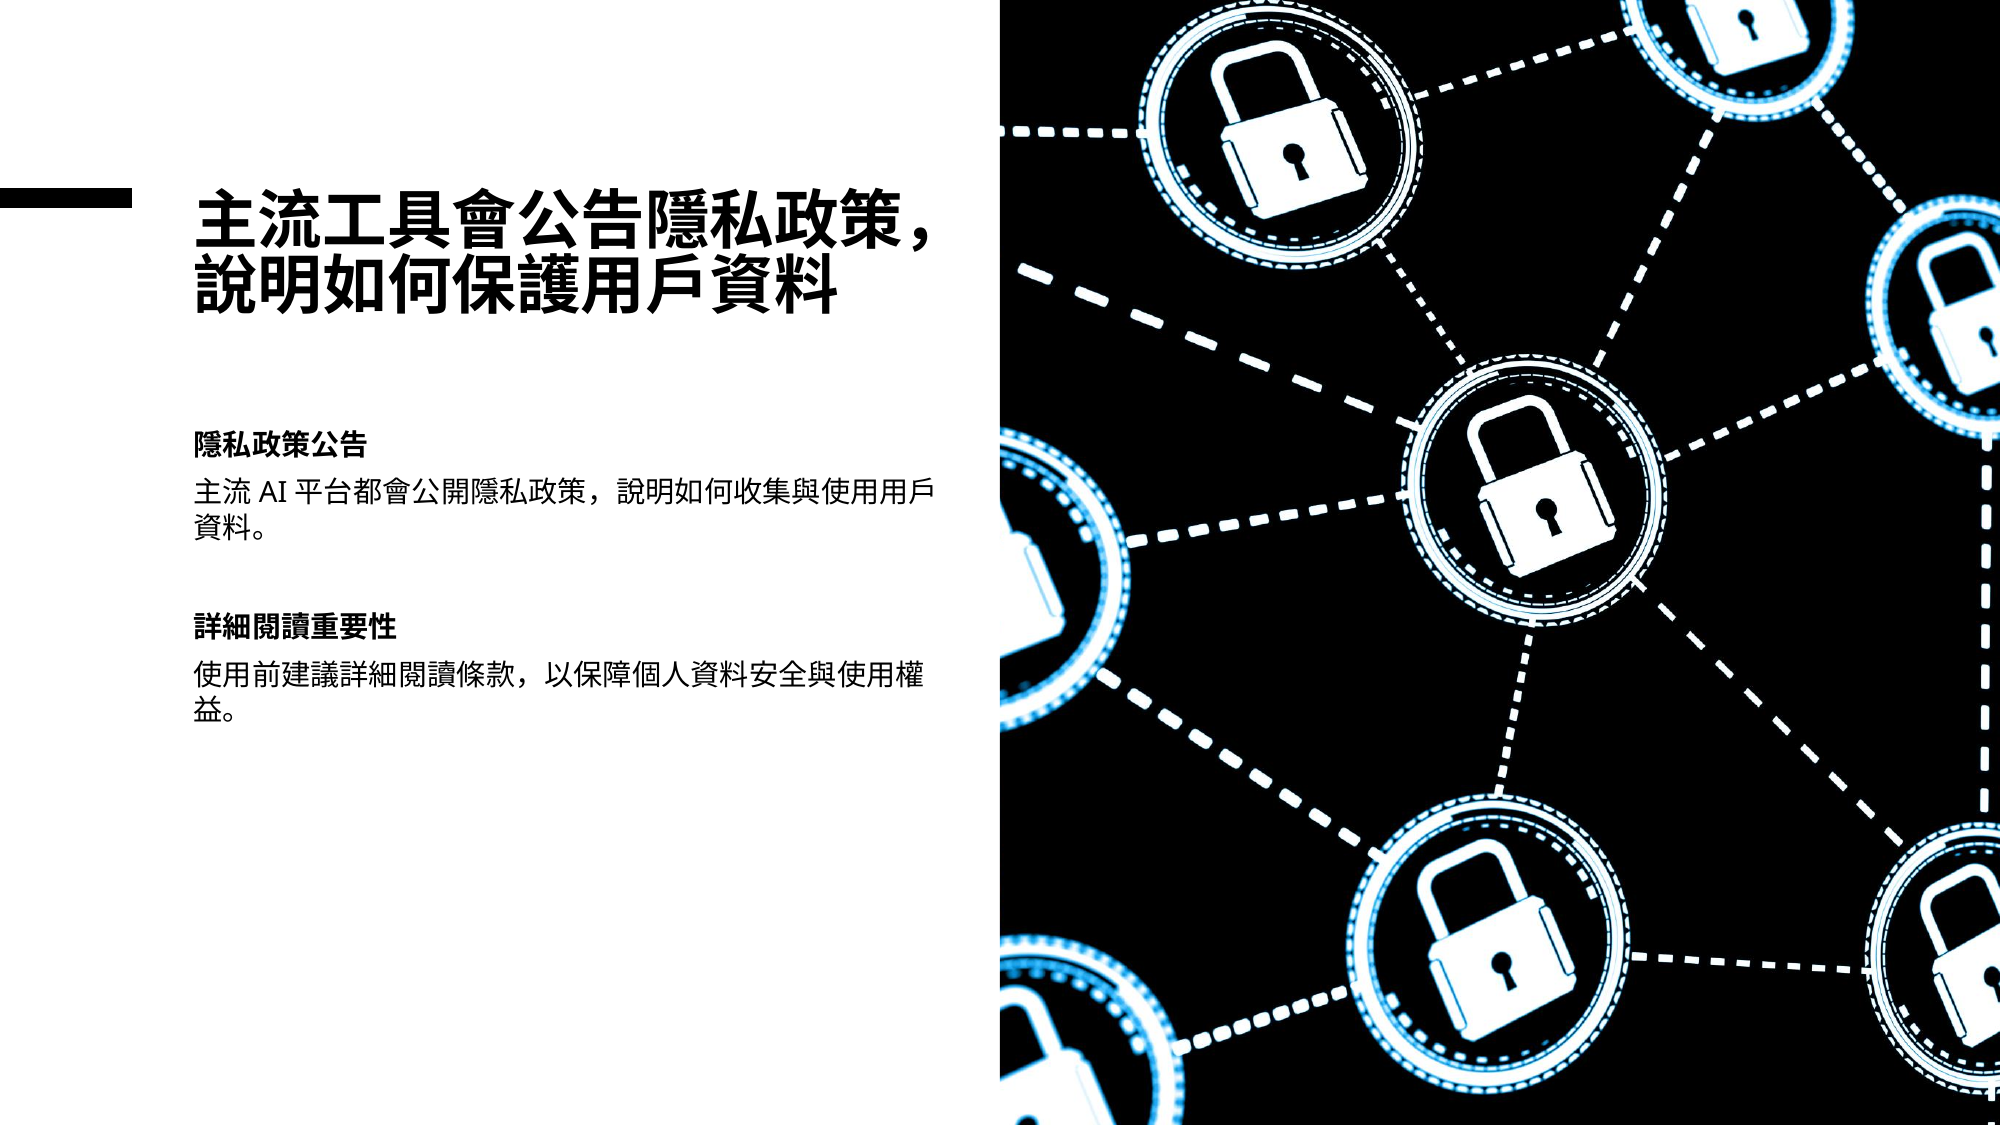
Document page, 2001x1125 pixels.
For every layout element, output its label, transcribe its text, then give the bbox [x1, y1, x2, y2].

picture [999, 0, 2000, 1125]
title 主流工具會公告隱私政策，說明如何保護用戶資料 [178, 183, 956, 395]
list 隱私政策公告 主流AI平台都會公開隱私政策，說明如何收集與使用用戶資料。 詳細閱讀重要性 使用前建議詳細閱讀條款，以保障個人資料安全與使用權益。 [178, 418, 956, 1032]
